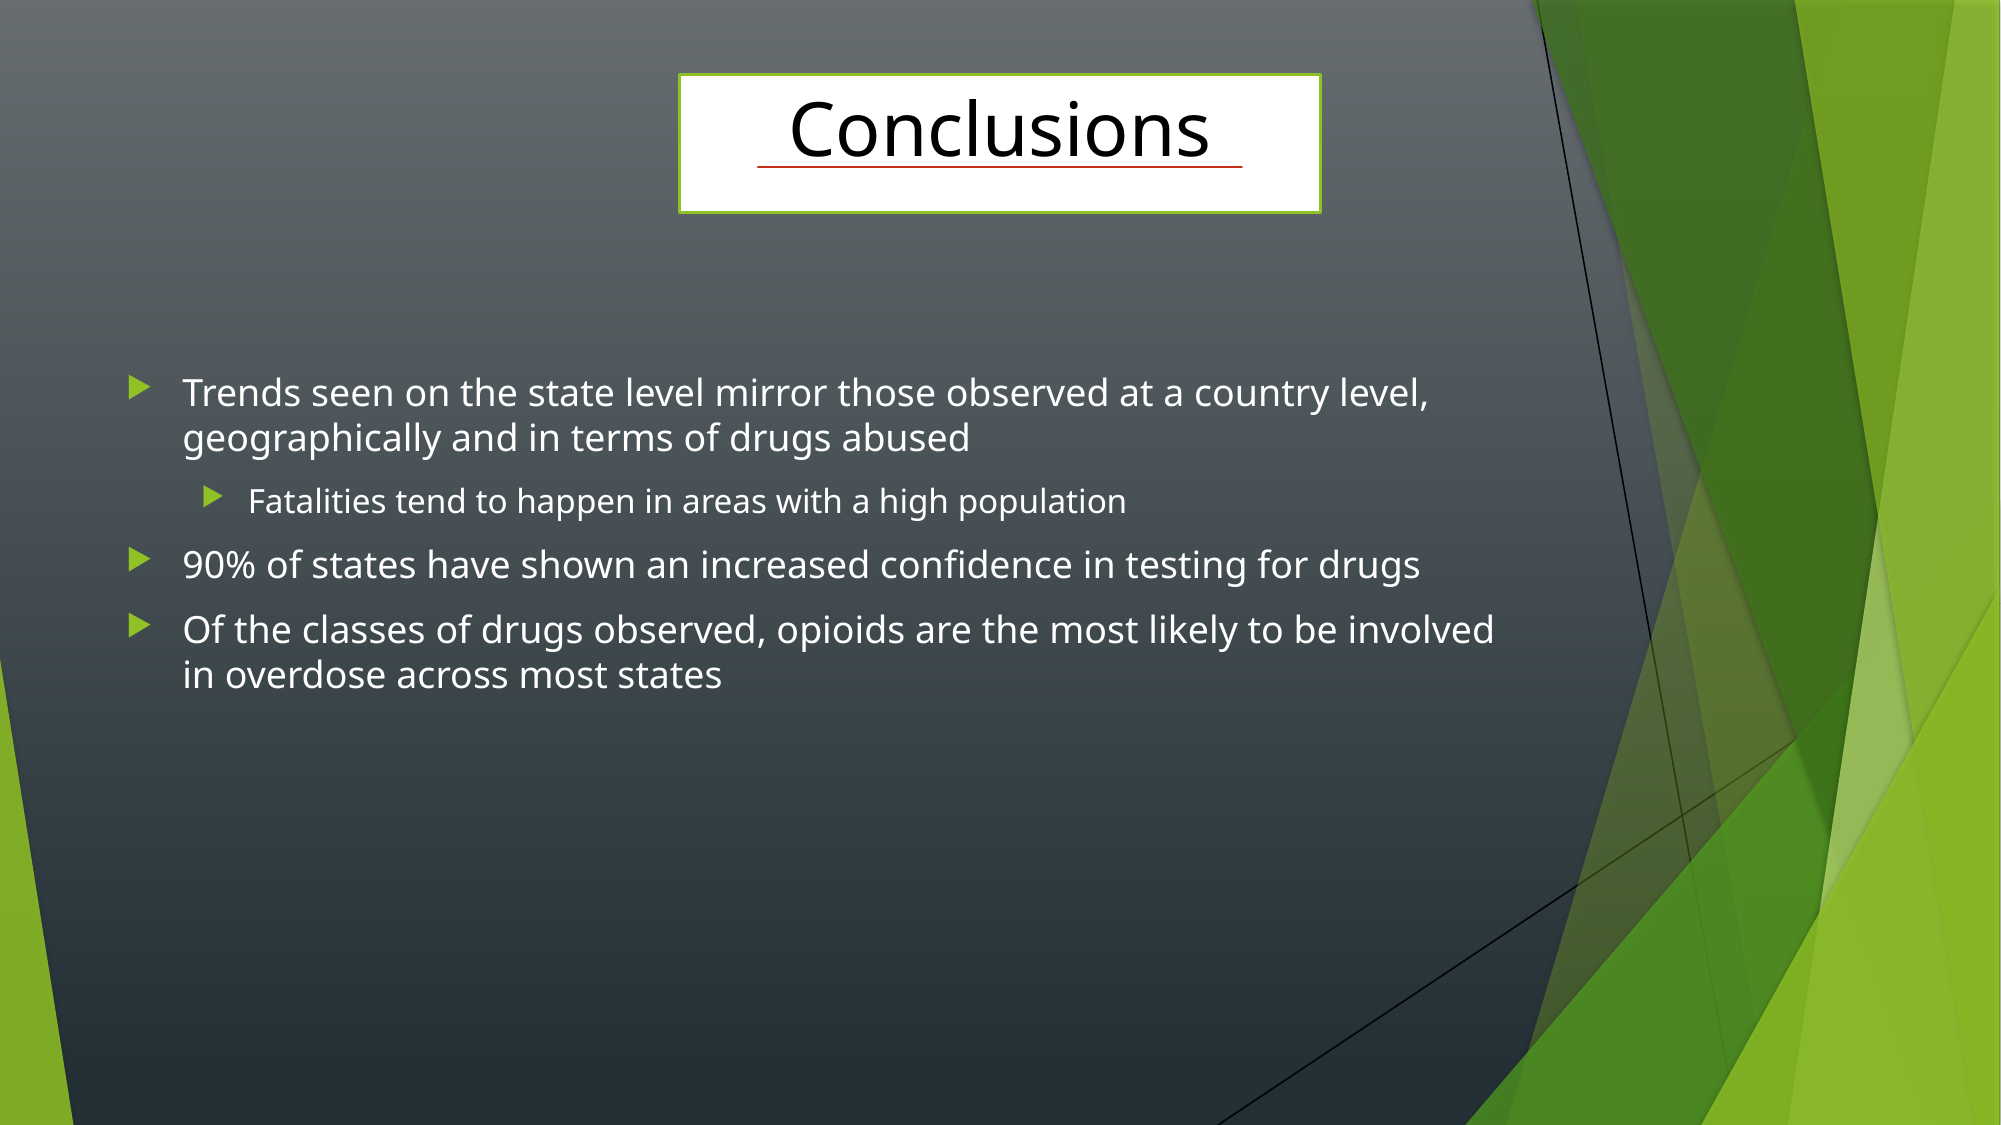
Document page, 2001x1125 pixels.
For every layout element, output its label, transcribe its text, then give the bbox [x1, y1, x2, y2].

title Conclusions [678, 73, 1322, 214]
list Trends seen on the state level mirror those observed at a country level, geographically and in terms of drugs abused Fatalities tend to happen in areas with a high population 90% of states have shown an increased confidence in testing for drugs Of the classes of drugs observed, opioids are the most likely to be involved in overdose across most states [111, 361, 1522, 999]
